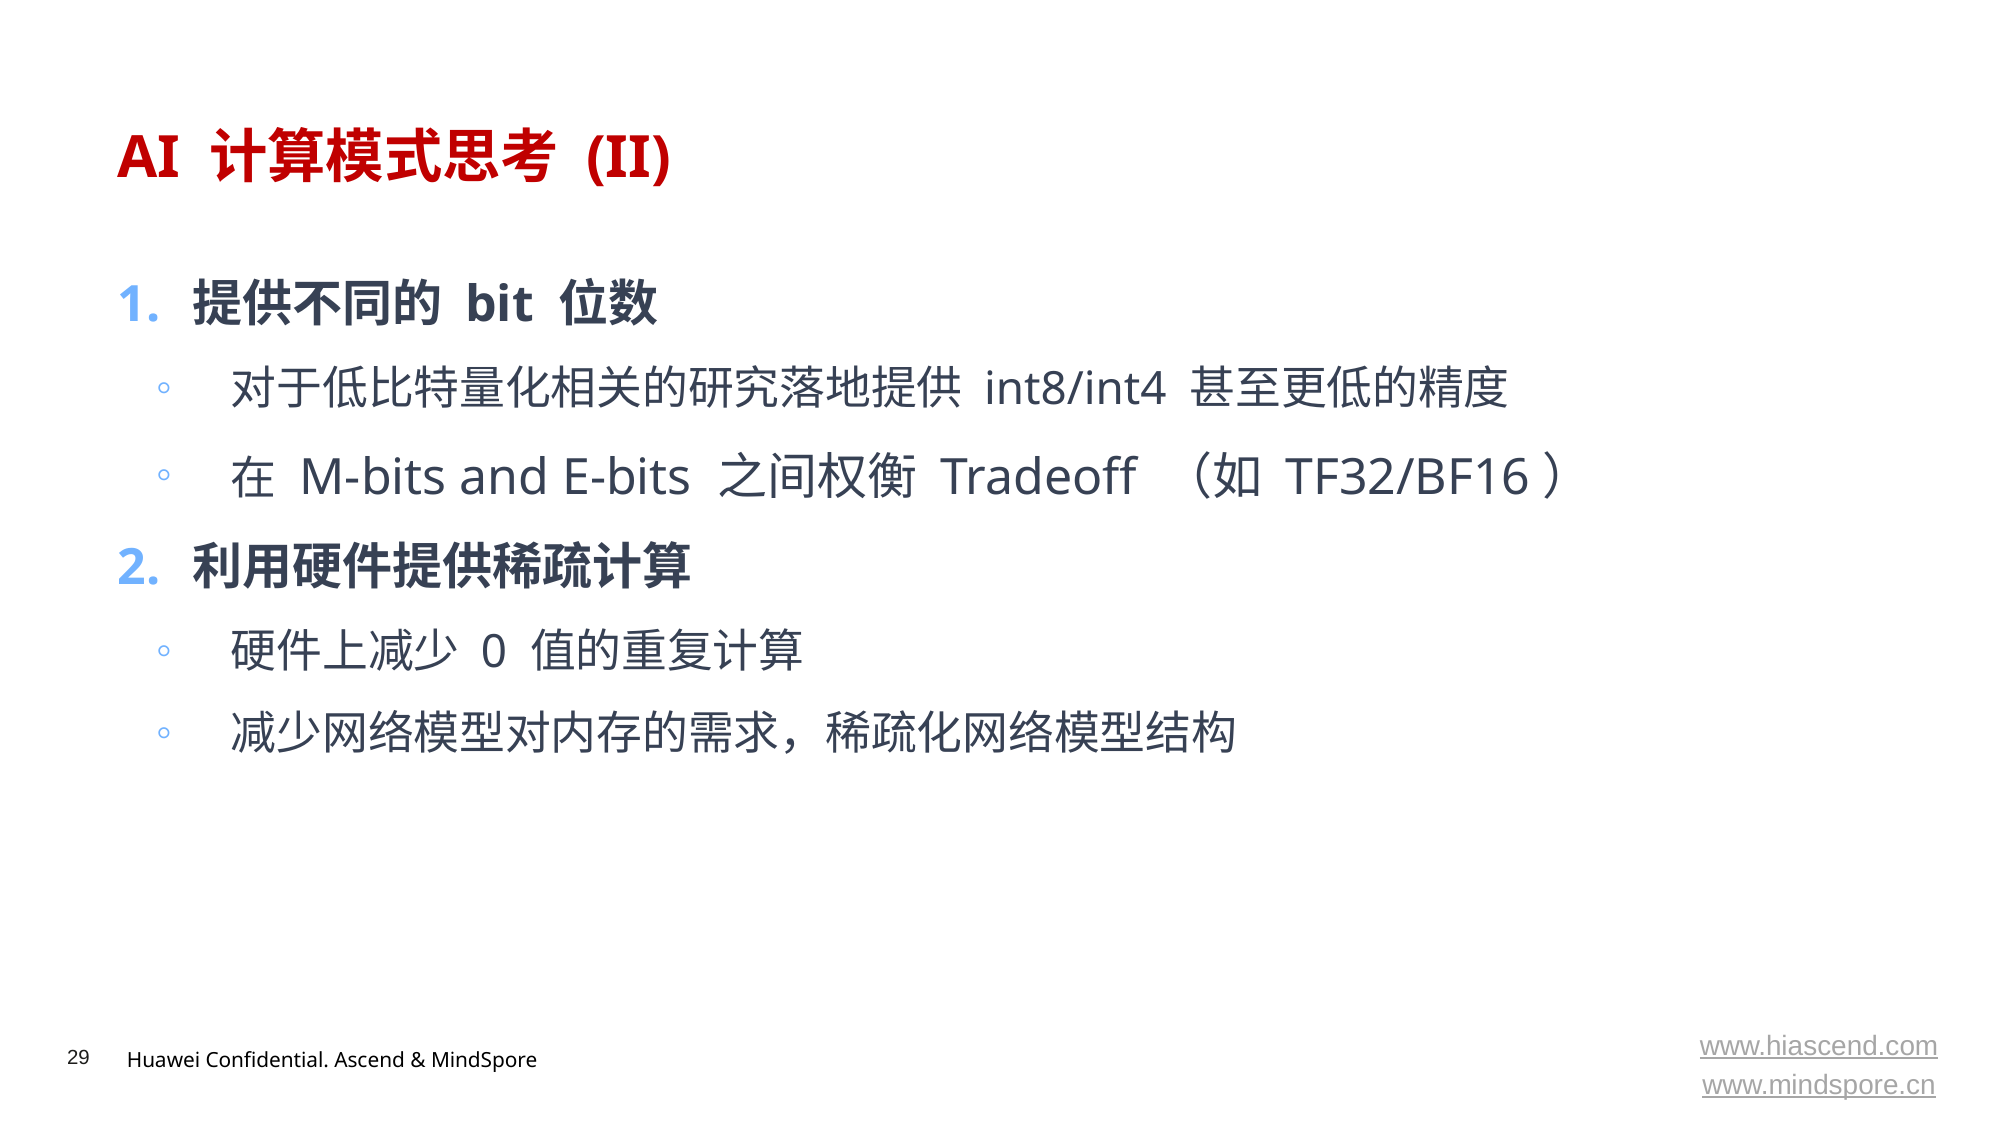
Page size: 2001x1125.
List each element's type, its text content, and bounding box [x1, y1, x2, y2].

title AI 计算模式思考 (II) [102, 111, 1901, 209]
text_box 提供不同的 bit 位数 对于低比特量化相关的研究落地提供 int8/int4 甚至更低的精度 在 M-bits and E-bits 之间权衡 Tradeoff （如 TF32/BF16） 利用硬件提供稀疏计算 硬件上减少 0 值的重复计算 减少网络模型对内存的需求，稀疏化网络模型结构 [102, 234, 1901, 991]
